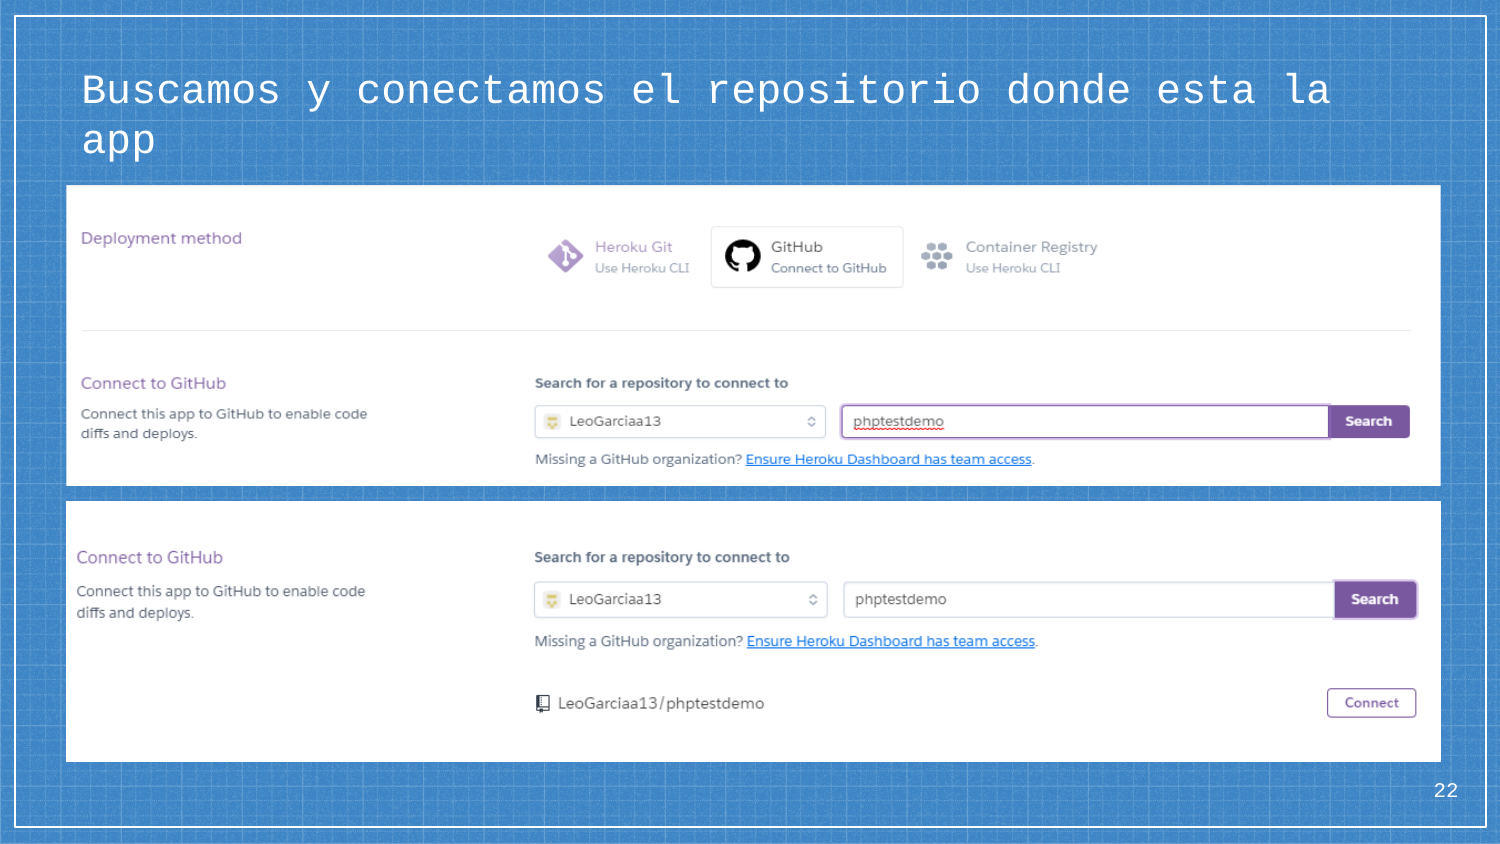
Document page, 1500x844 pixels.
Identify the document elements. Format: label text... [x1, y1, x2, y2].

slide_number 22 [1398, 761, 1474, 810]
picture [0, 0, 1500, 844]
title Buscamos y conectamos el repositorio donde esta la app [66, 46, 1417, 115]
